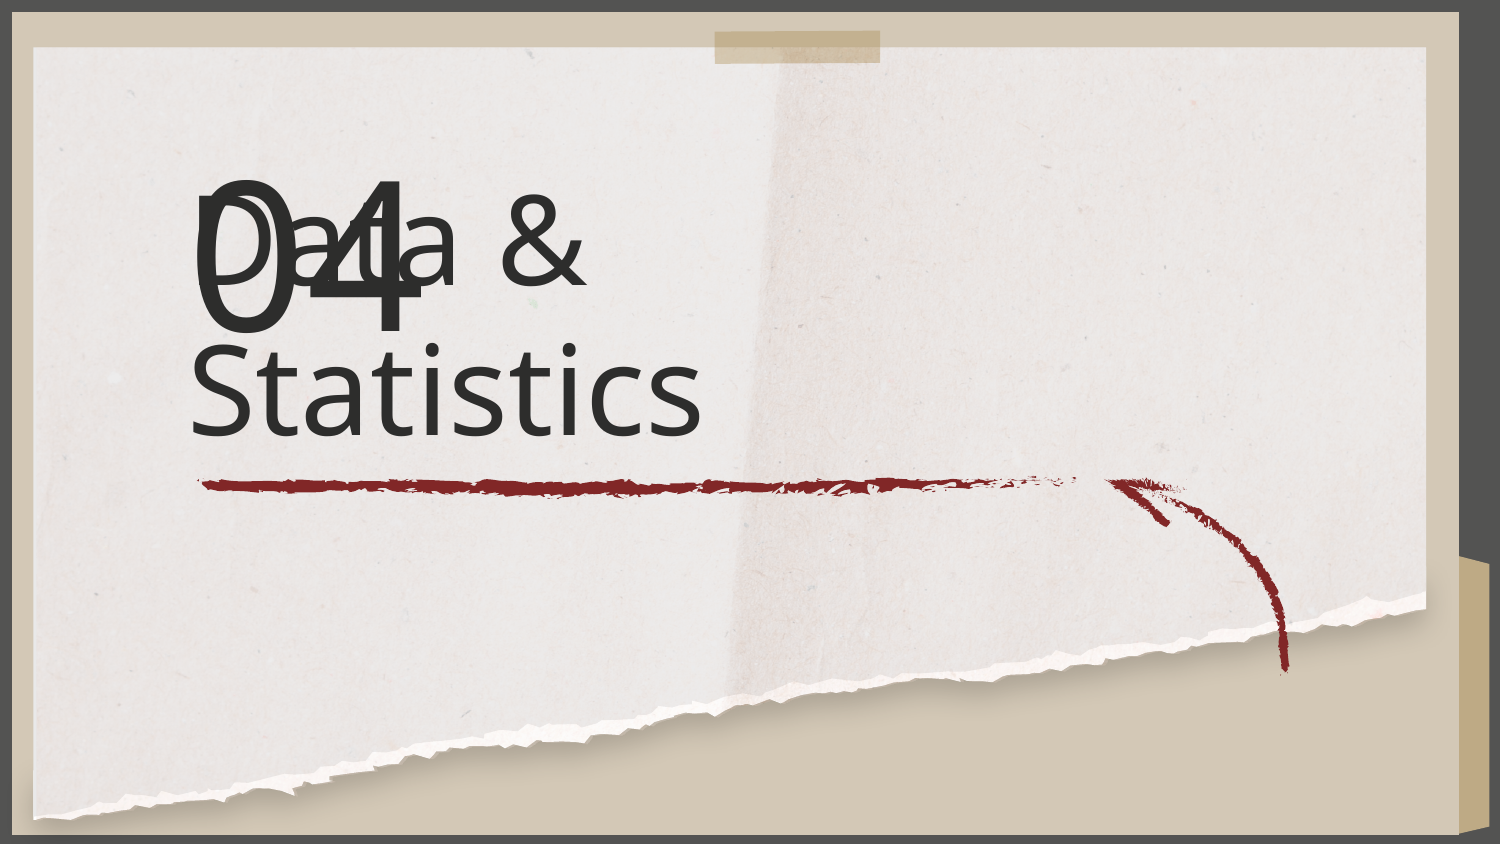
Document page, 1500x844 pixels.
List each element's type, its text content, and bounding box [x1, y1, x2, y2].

picture [33, 45, 1427, 825]
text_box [196, 475, 1077, 500]
title Data & Statistics [172, 337, 1065, 476]
title 04 [172, 140, 441, 355]
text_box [1131, 439, 1273, 687]
